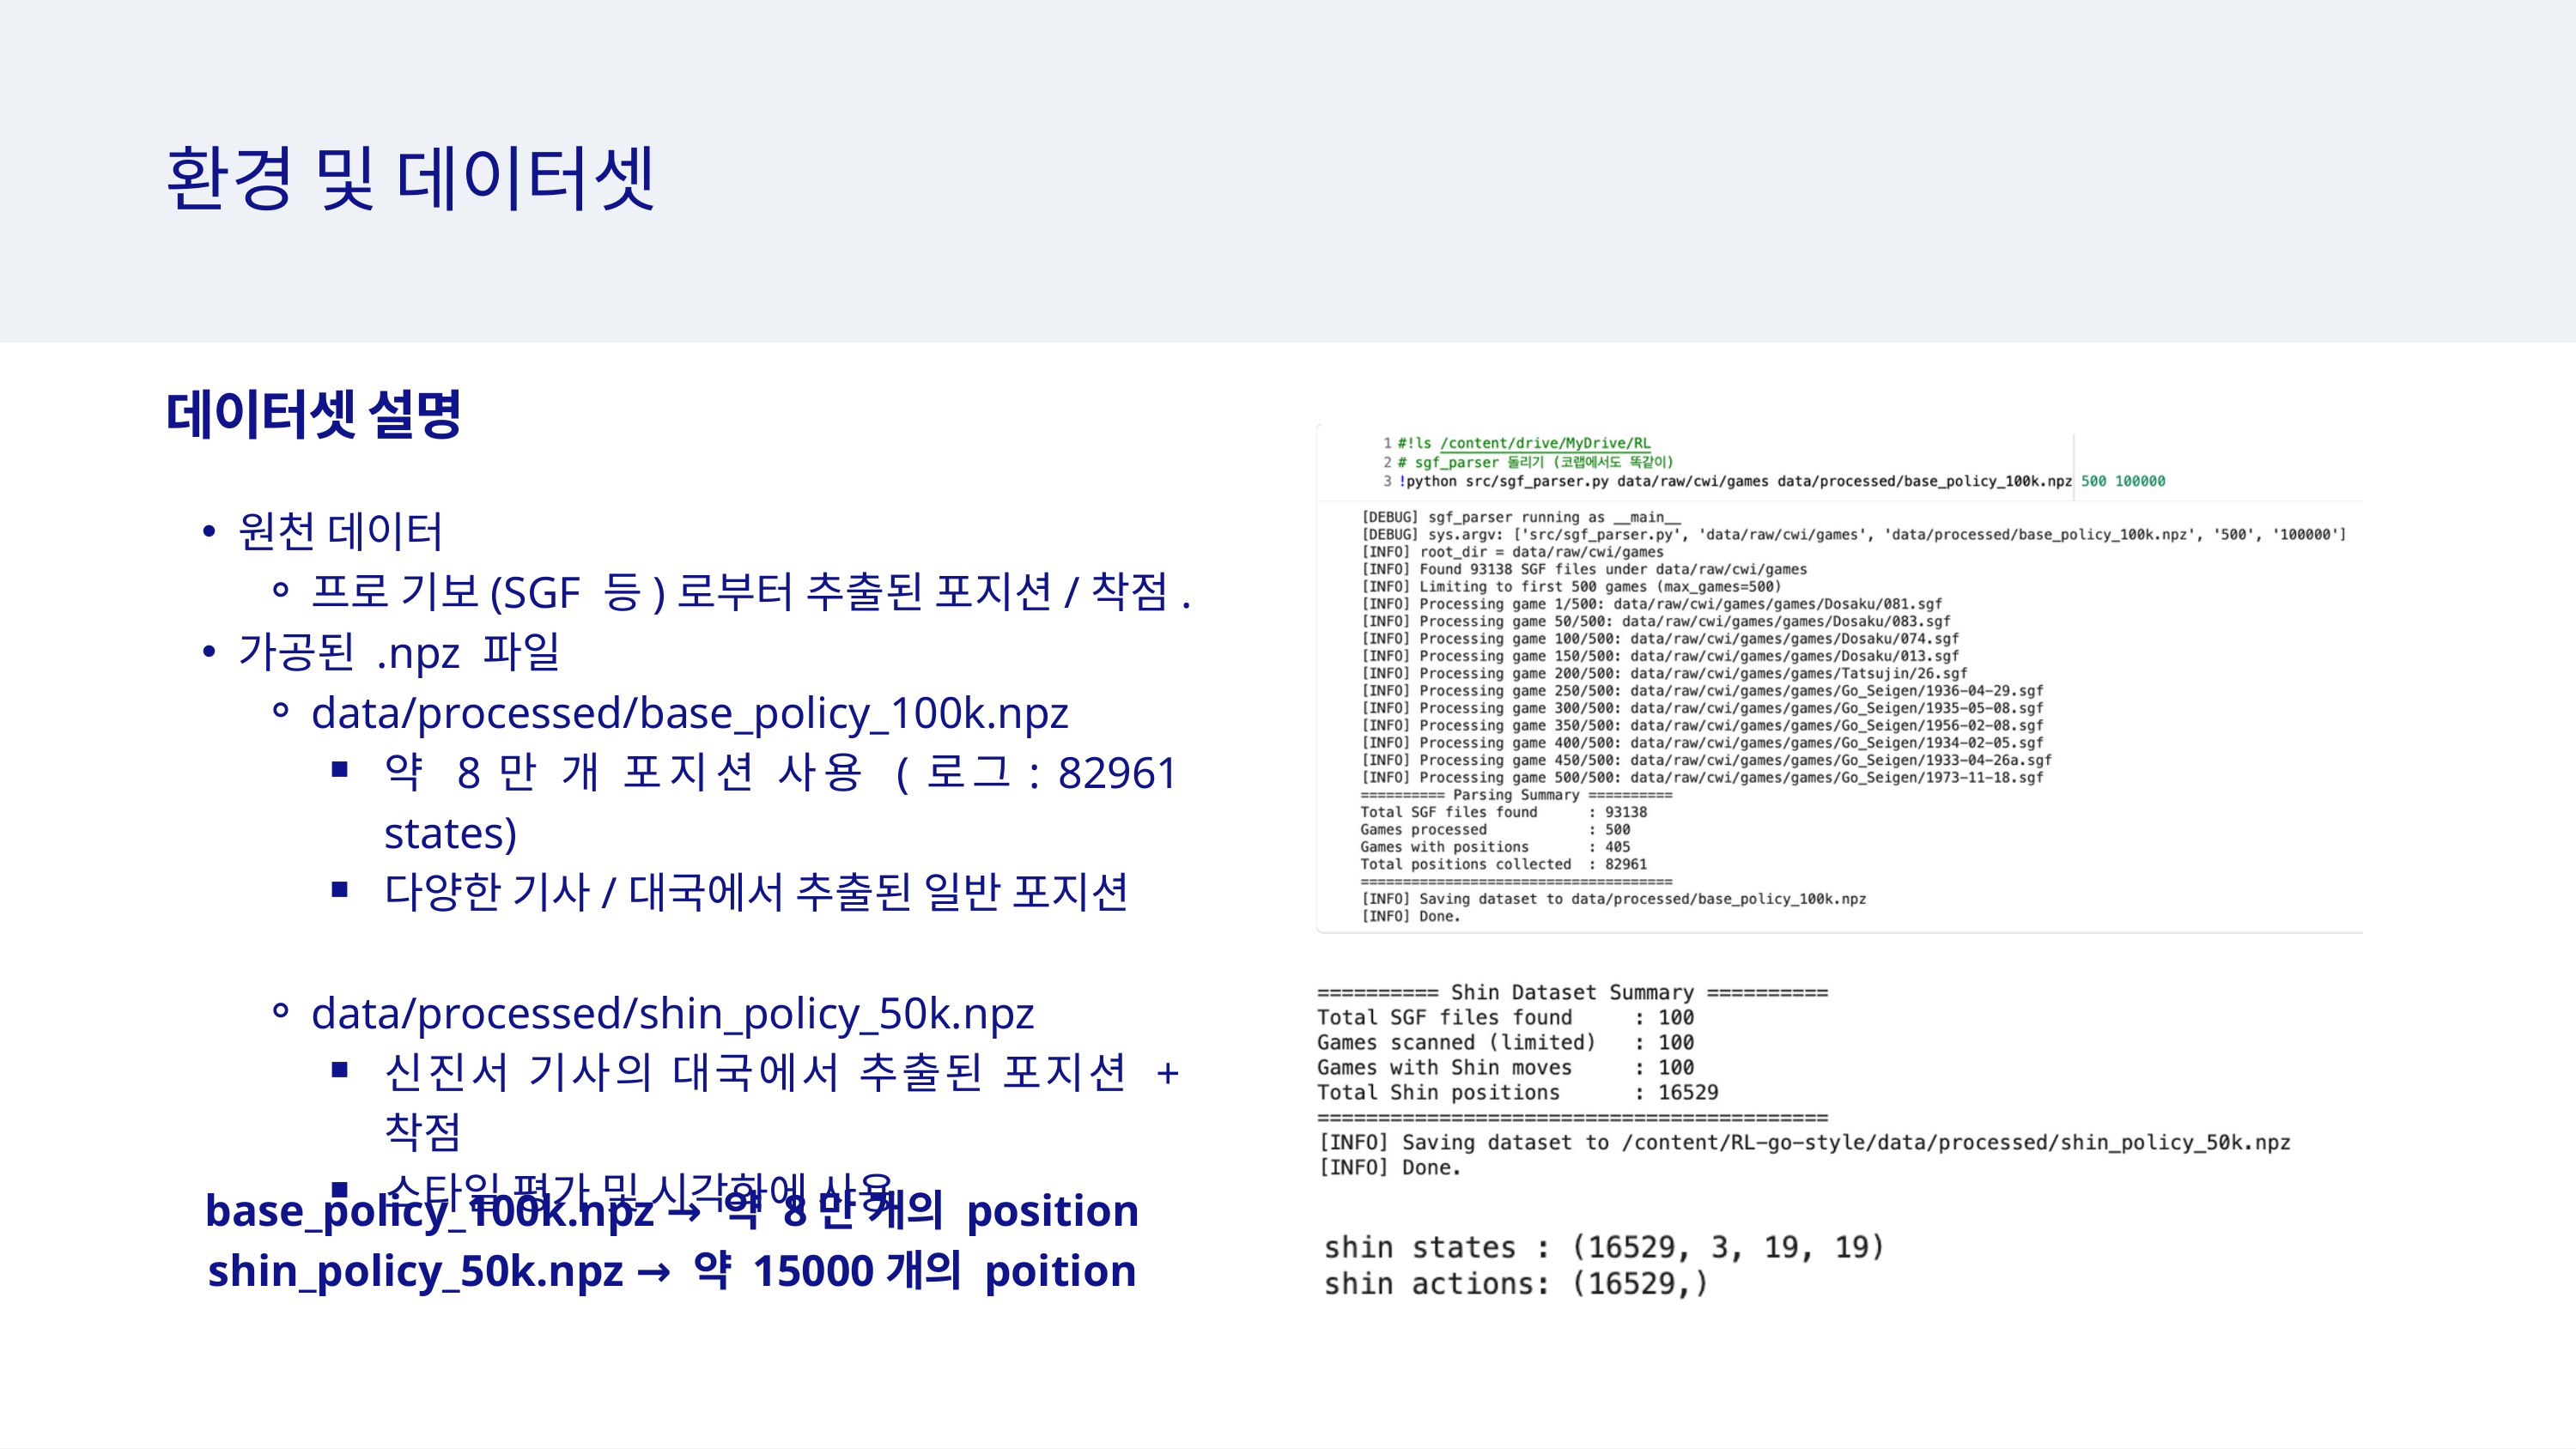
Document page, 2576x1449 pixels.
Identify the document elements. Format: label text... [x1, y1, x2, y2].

text_box 환경 및 데이터셋 [165, 129, 1864, 221]
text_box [0, 343, 2576, 1449]
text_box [1315, 424, 2363, 1304]
